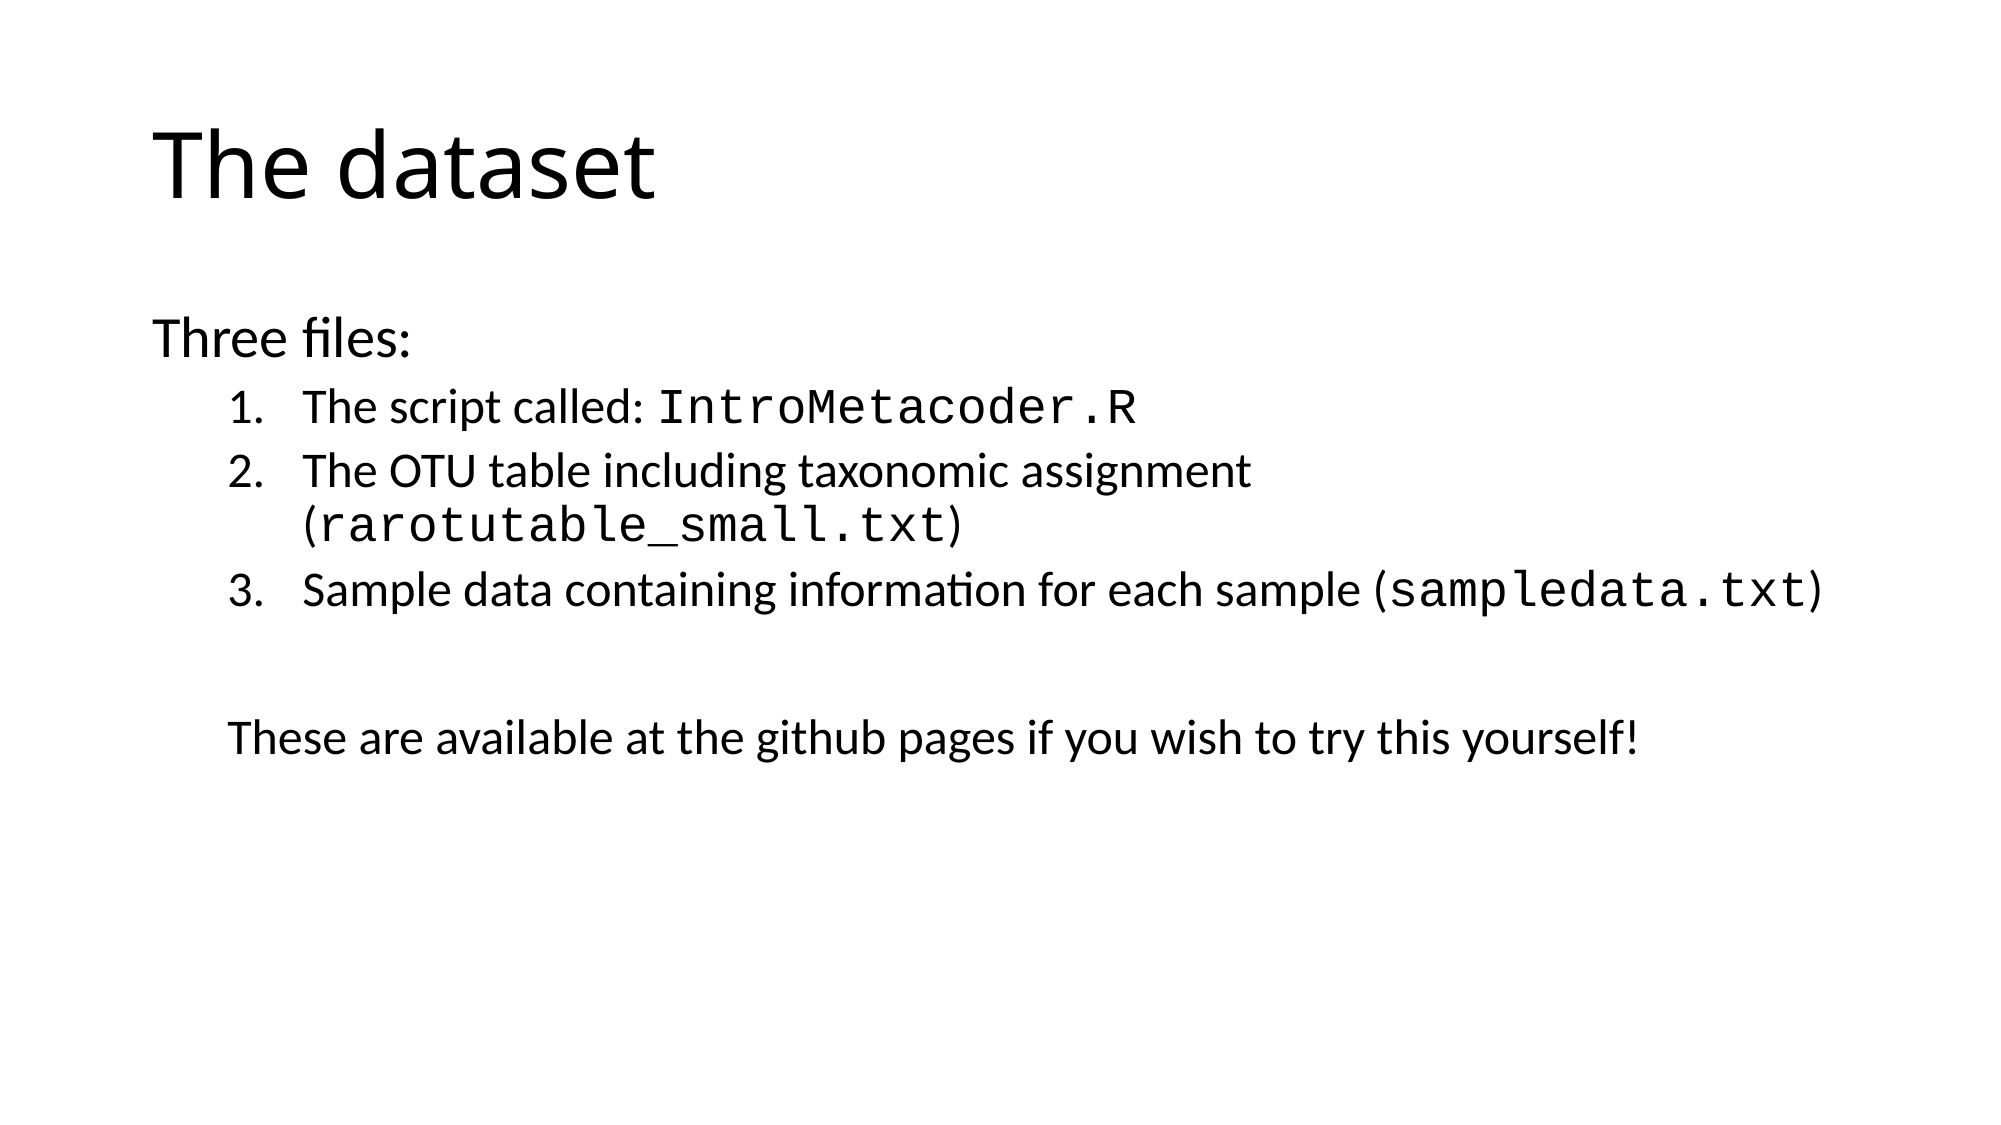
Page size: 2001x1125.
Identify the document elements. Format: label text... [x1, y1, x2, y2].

list Three files: The script called: IntroMetacoder.R The OTU table including taxonomic assignment (rarotutable_small.txt) Sample data containing information for each sample (sampledata.txt) These are available at the github pages if you wish to try this yourself! [137, 299, 1863, 1014]
title The dataset [137, 59, 1863, 278]
